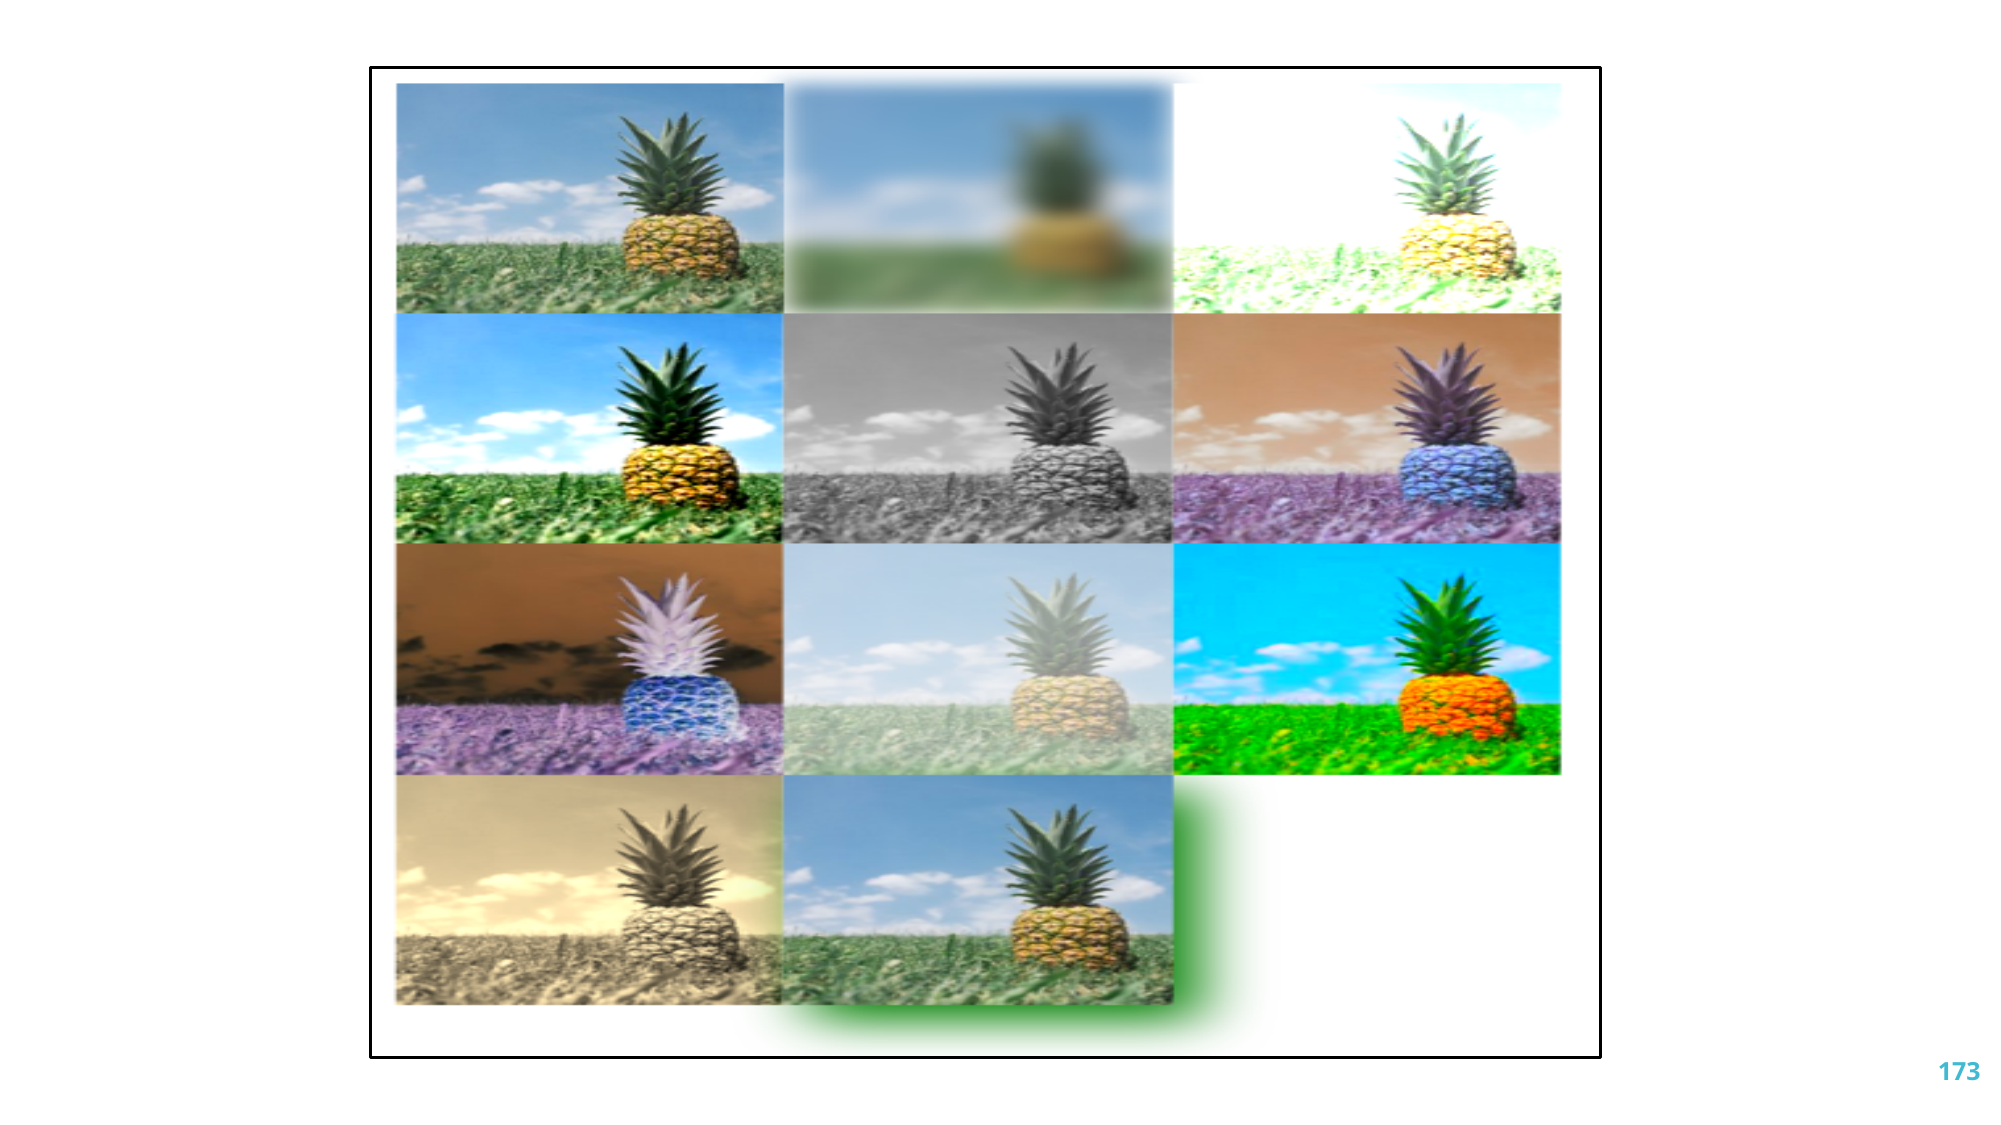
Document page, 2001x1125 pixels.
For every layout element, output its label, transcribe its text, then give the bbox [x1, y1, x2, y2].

picture [371, 68, 1600, 1057]
slide_number 173 [1744, 1042, 1996, 1103]
